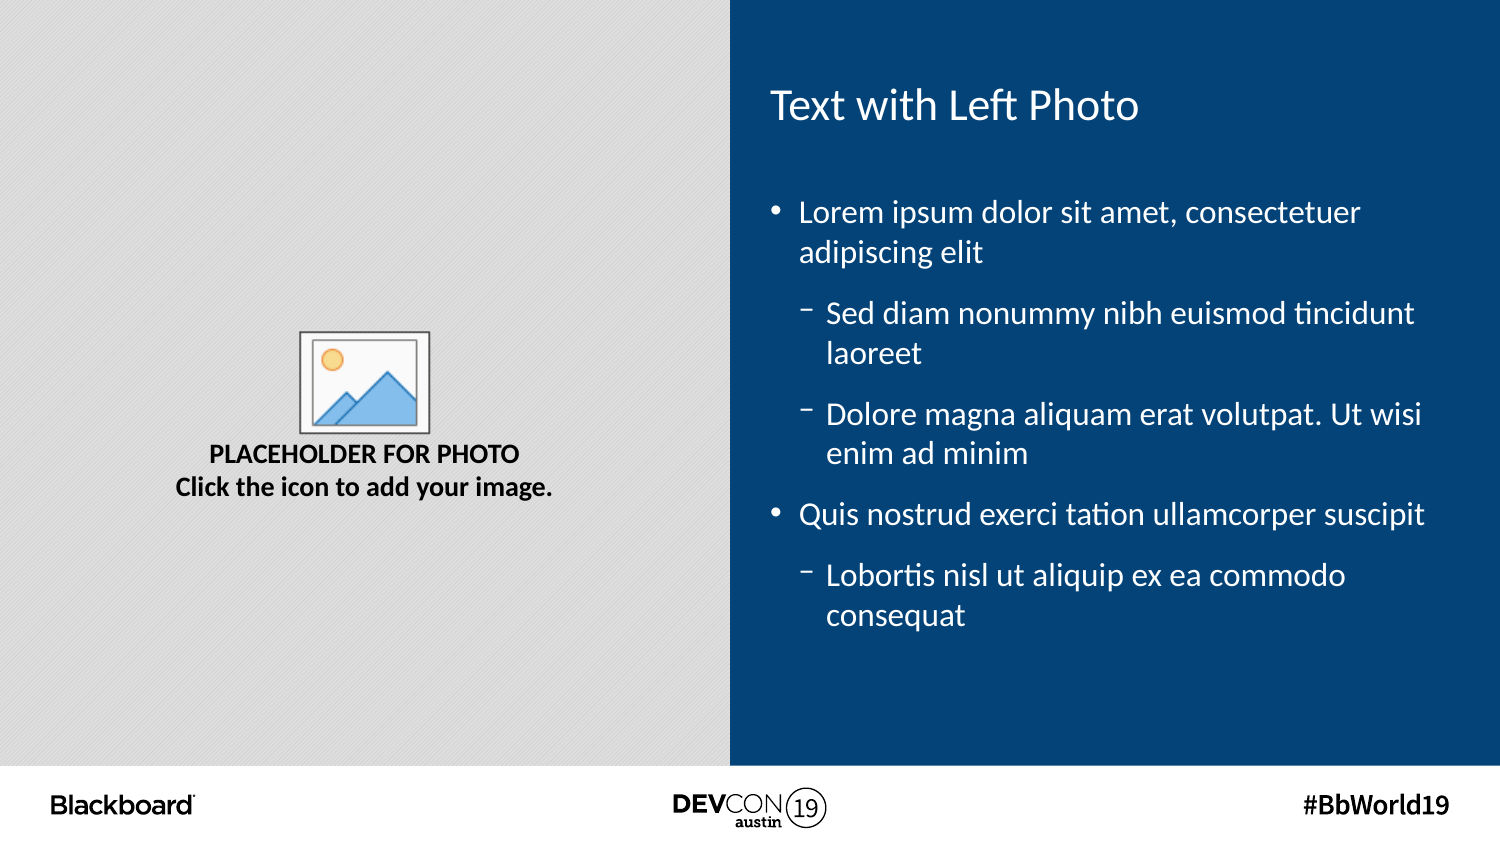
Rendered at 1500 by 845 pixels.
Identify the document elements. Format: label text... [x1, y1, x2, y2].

picture [0, 0, 730, 766]
title Text with Left Photo [770, 35, 1449, 130]
list Lorem ipsum dolor sit amet, consectetuer adipiscing elit Sed diam nonummy nibh euismod tincidunt laoreet Dolore magna aliquam erat volutpat. Ut wisi enim ad minim Quis nostrud exerci tation ullamcorper suscipit Lobortis nisl ut aliquip ex ea commodo consequat [770, 190, 1449, 731]
